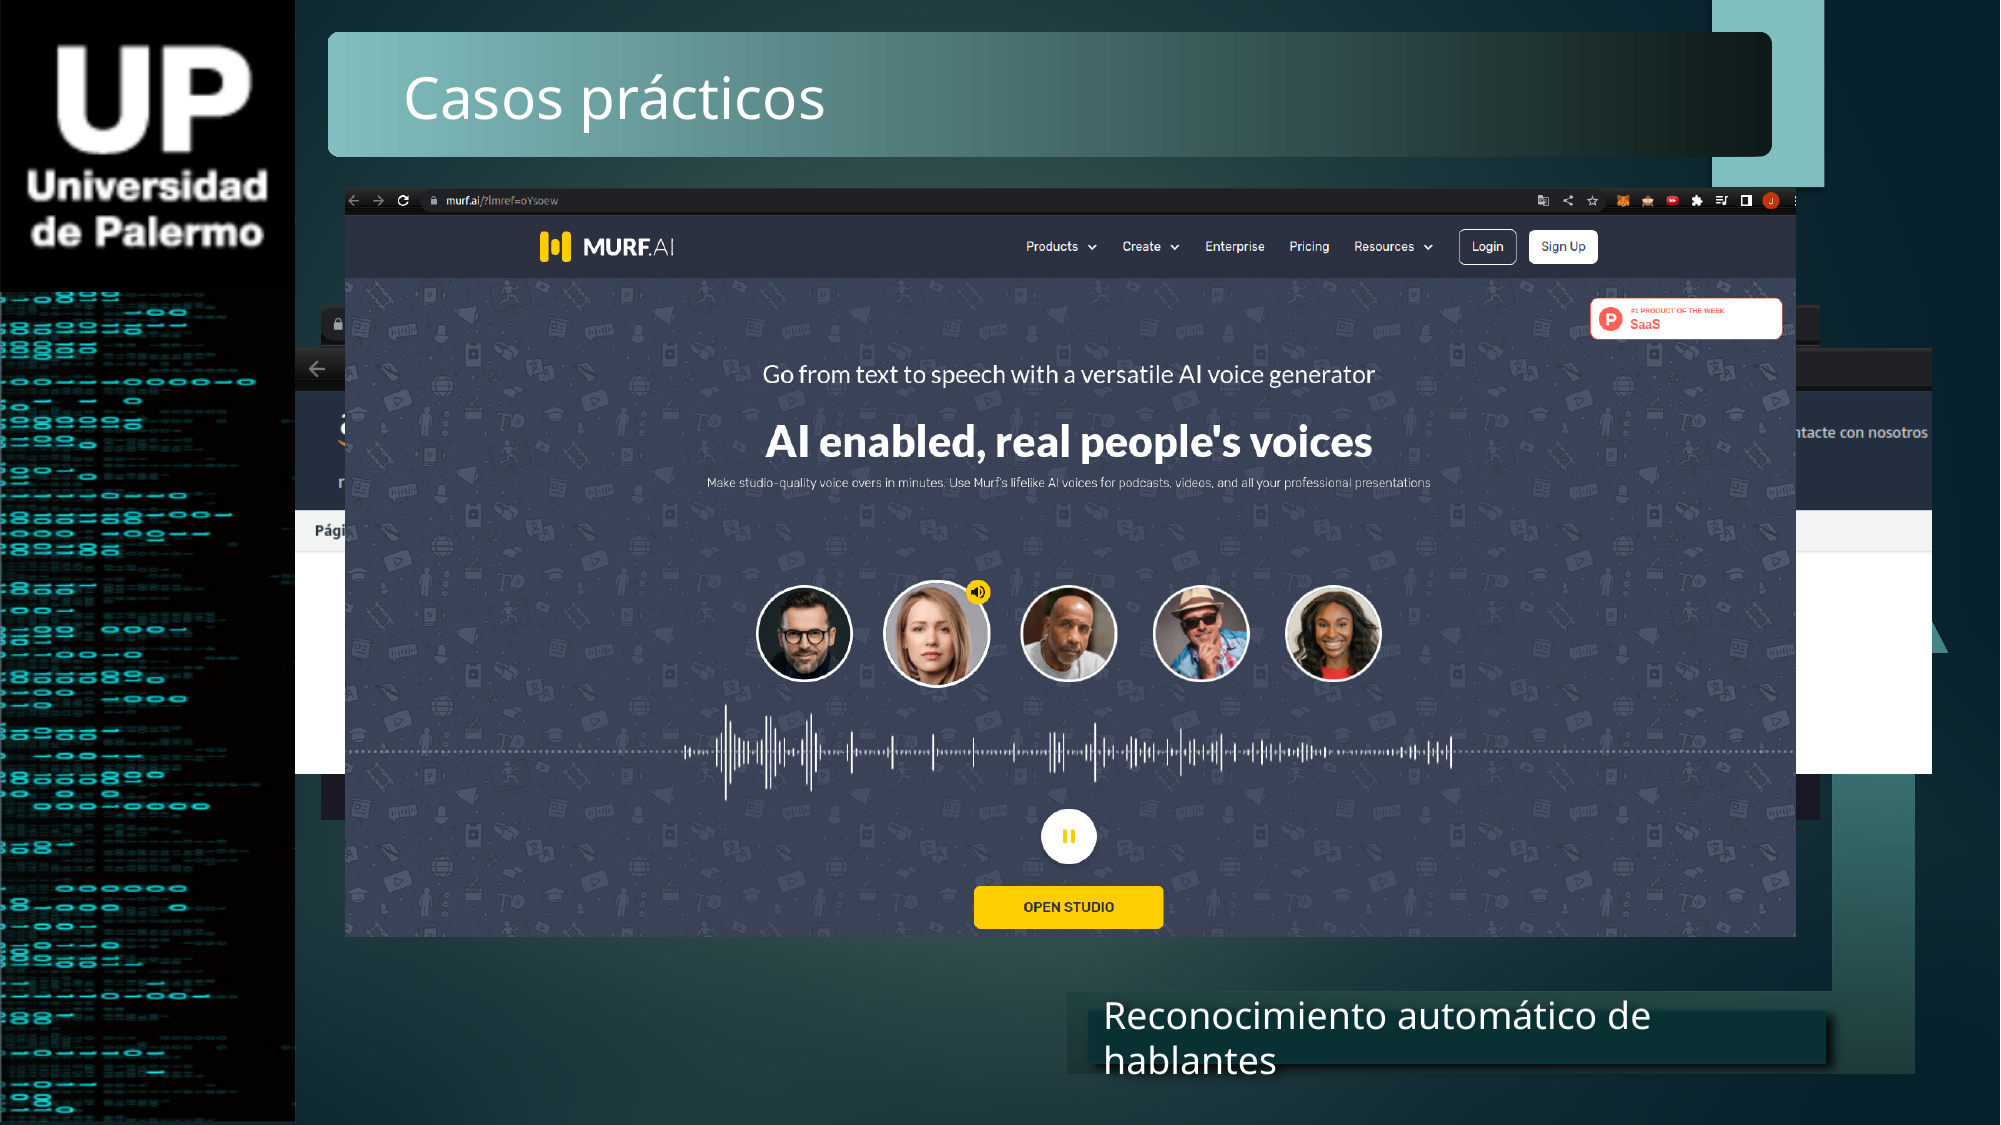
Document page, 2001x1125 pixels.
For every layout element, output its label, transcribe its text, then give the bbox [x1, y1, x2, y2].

picture [0, 0, 2000, 1125]
text_box Casos prácticos [388, 21, 1948, 171]
text_box Reconocimiento automático de hablantes [1088, 1010, 1826, 1064]
